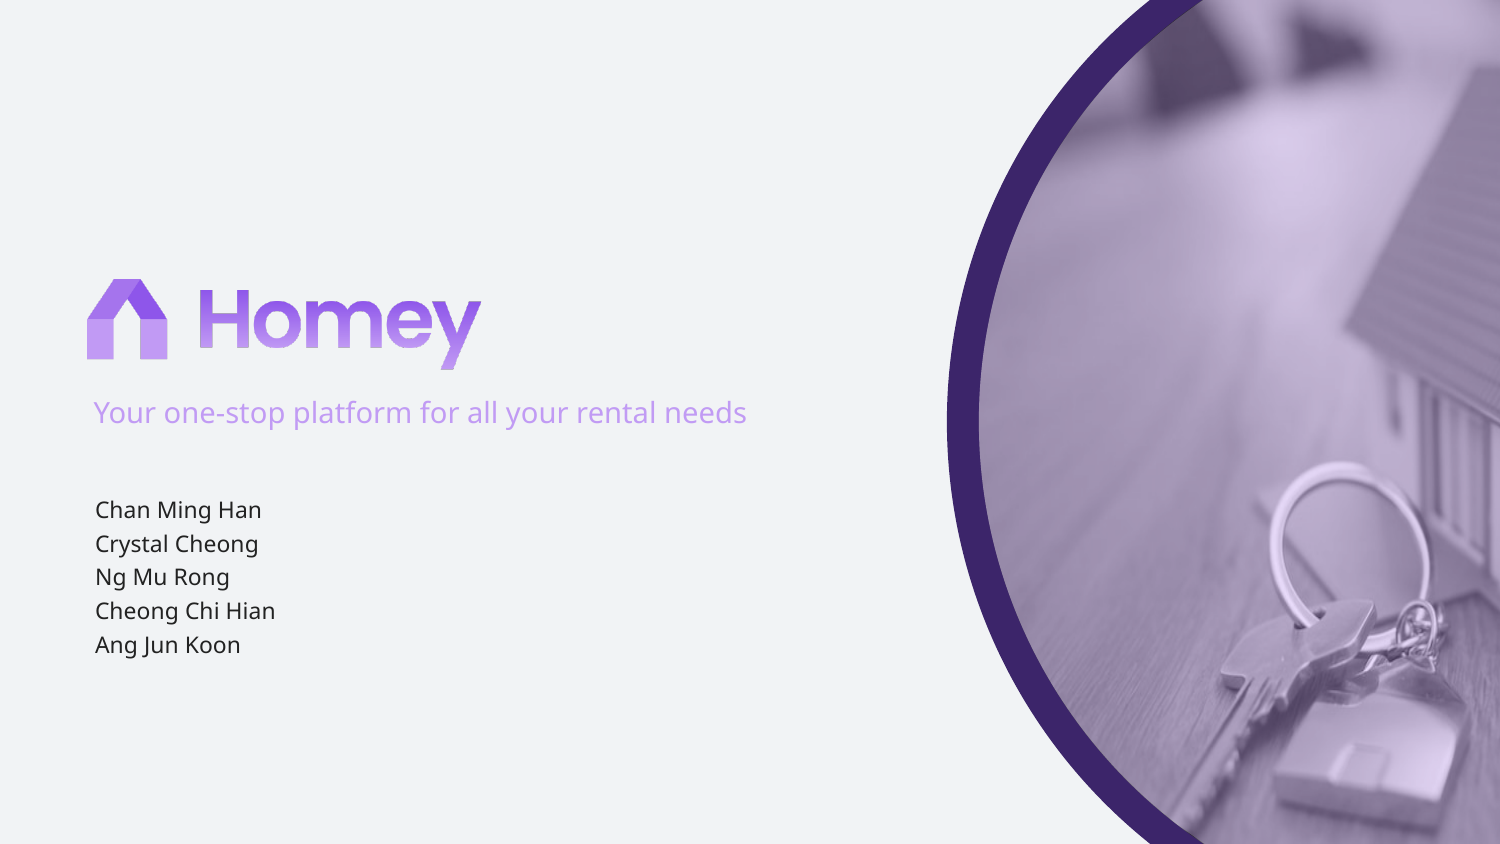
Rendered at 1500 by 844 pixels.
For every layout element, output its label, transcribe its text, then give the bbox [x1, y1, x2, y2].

picture [978, 0, 1500, 844]
text_box [87, 390, 838, 453]
text_box [946, 255, 973, 588]
picture [87, 279, 482, 371]
text_box Chan Ming Han Crystal Cheong Ng Mu Rong Cheong Chi Hian Ang Jun Koon [57, 452, 374, 695]
text_box Your one-stop platform for all your rental needs [55, 387, 806, 437]
